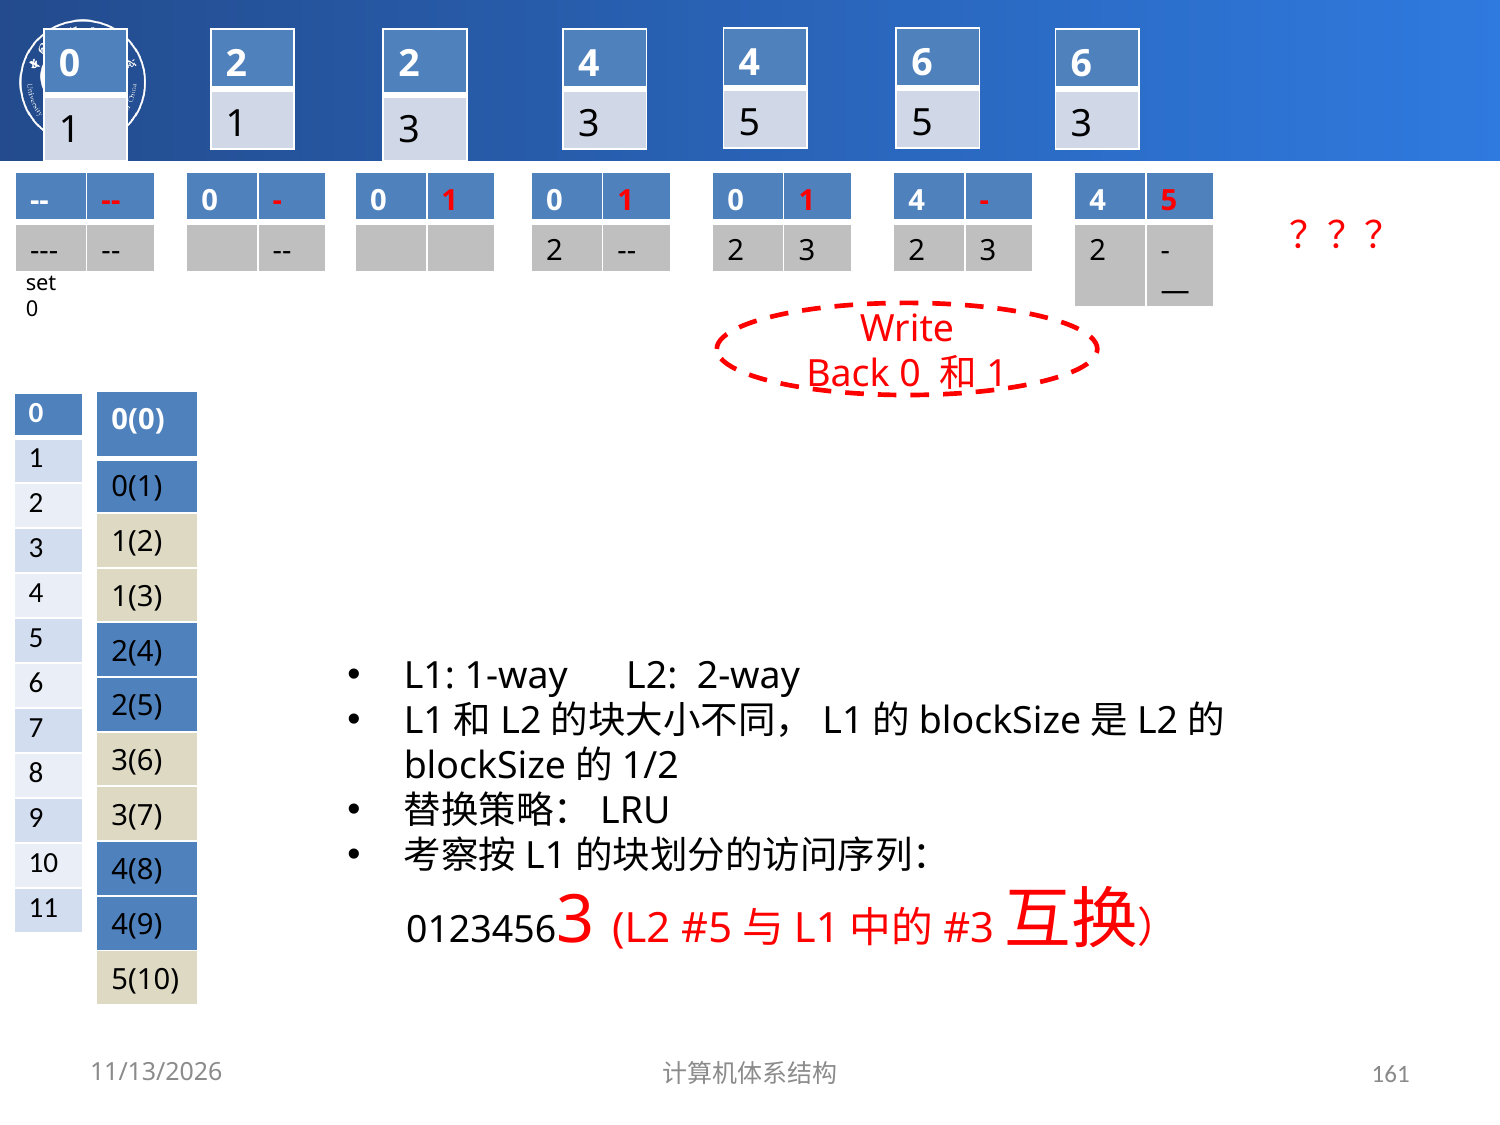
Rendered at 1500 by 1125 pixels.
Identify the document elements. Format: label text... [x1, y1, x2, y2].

table_header -- [16, 173, 86, 219]
table_cell 0(1) [97, 461, 197, 512]
table_cell 1(2) [97, 514, 197, 567]
table_cell 3 [784, 225, 851, 271]
table_header 5 [1147, 173, 1213, 219]
table_cell -- [259, 225, 325, 271]
table_cell 2 [894, 225, 964, 271]
table_cell 3 [384, 98, 466, 160]
table_cell 2(5) [97, 678, 197, 731]
table_cell 1 [15, 440, 82, 482]
table_cell -- [87, 225, 154, 271]
table_header 4 [564, 30, 646, 86]
table_header 0 [532, 173, 602, 219]
table_cell 9 [15, 799, 82, 842]
table_cell --- [16, 225, 86, 271]
text_box L1: 1-way L2: 2-way L1和L2的块大小不同，L1的blockSize是L2的blockSize的1/2 替换策略：LRU 考察按L1的块划分的访问序列： 01234563 (L2 #5与L1中的#3互换） [332, 643, 1382, 1009]
table_header 1 [428, 173, 494, 219]
table_cell 1 [212, 92, 293, 148]
table_header 0 [45, 30, 126, 92]
table_cell 5 [724, 91, 806, 147]
table_header 0 [187, 173, 257, 219]
table_header 4 [894, 173, 964, 219]
table_cell 3 [1056, 92, 1138, 148]
footer 计算机体系结构 [512, 1042, 988, 1103]
table_cell 1 [45, 98, 126, 160]
table_cell -— [1147, 225, 1213, 306]
table_cell -- [603, 225, 670, 271]
table_header 2 [384, 30, 466, 92]
table_header 6 [897, 29, 979, 85]
table_header 1 [603, 173, 670, 219]
table_cell 4 [15, 574, 82, 617]
text_box ？？？ [1274, 203, 1425, 263]
text_box set0 [11, 261, 83, 329]
table_header 6 [1056, 30, 1138, 86]
table_cell 10 [15, 844, 82, 887]
table_header -- [87, 173, 154, 219]
table_cell 8 [15, 754, 82, 797]
table_header 0 [713, 173, 783, 219]
table_header 1 [784, 173, 851, 219]
table_cell 1(3) [97, 569, 197, 621]
table_cell 3 [966, 225, 1032, 271]
table_header 0 [356, 173, 426, 219]
table_cell 11 [15, 889, 82, 932]
table_cell 3 [15, 529, 82, 572]
table_header - [259, 173, 325, 219]
table_cell 5 [15, 619, 82, 662]
table_cell 4(9) [97, 897, 197, 950]
table_cell 6 [15, 664, 82, 707]
table_cell 2 [15, 484, 82, 527]
slide_number 161 [1074, 1042, 1425, 1103]
table_header 4 [1075, 173, 1145, 219]
table_header 0 [15, 394, 82, 435]
table_cell 5(10) [97, 951, 197, 1004]
table_cell [187, 225, 257, 271]
table_cell [356, 225, 426, 271]
table_cell 3(6) [97, 733, 197, 785]
table_header 4 [724, 29, 806, 85]
text_box Write Back 0 和1 [714, 300, 1099, 398]
table_header 2 [212, 30, 293, 86]
table_cell [428, 225, 494, 271]
table_cell 3(7) [97, 787, 197, 840]
table_cell 2 [532, 225, 602, 271]
table_cell 2(4) [97, 623, 197, 676]
table_header - [966, 173, 1032, 219]
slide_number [75, 1042, 425, 1103]
picture [19, 19, 146, 145]
table_cell 2 [1075, 225, 1145, 306]
table_cell 7 [15, 709, 82, 752]
table_cell 5 [897, 91, 979, 147]
table_cell 4(8) [97, 842, 197, 895]
table_header 0(0) [97, 392, 197, 456]
table_cell 2 [713, 225, 783, 271]
table_cell 3 [564, 92, 646, 148]
